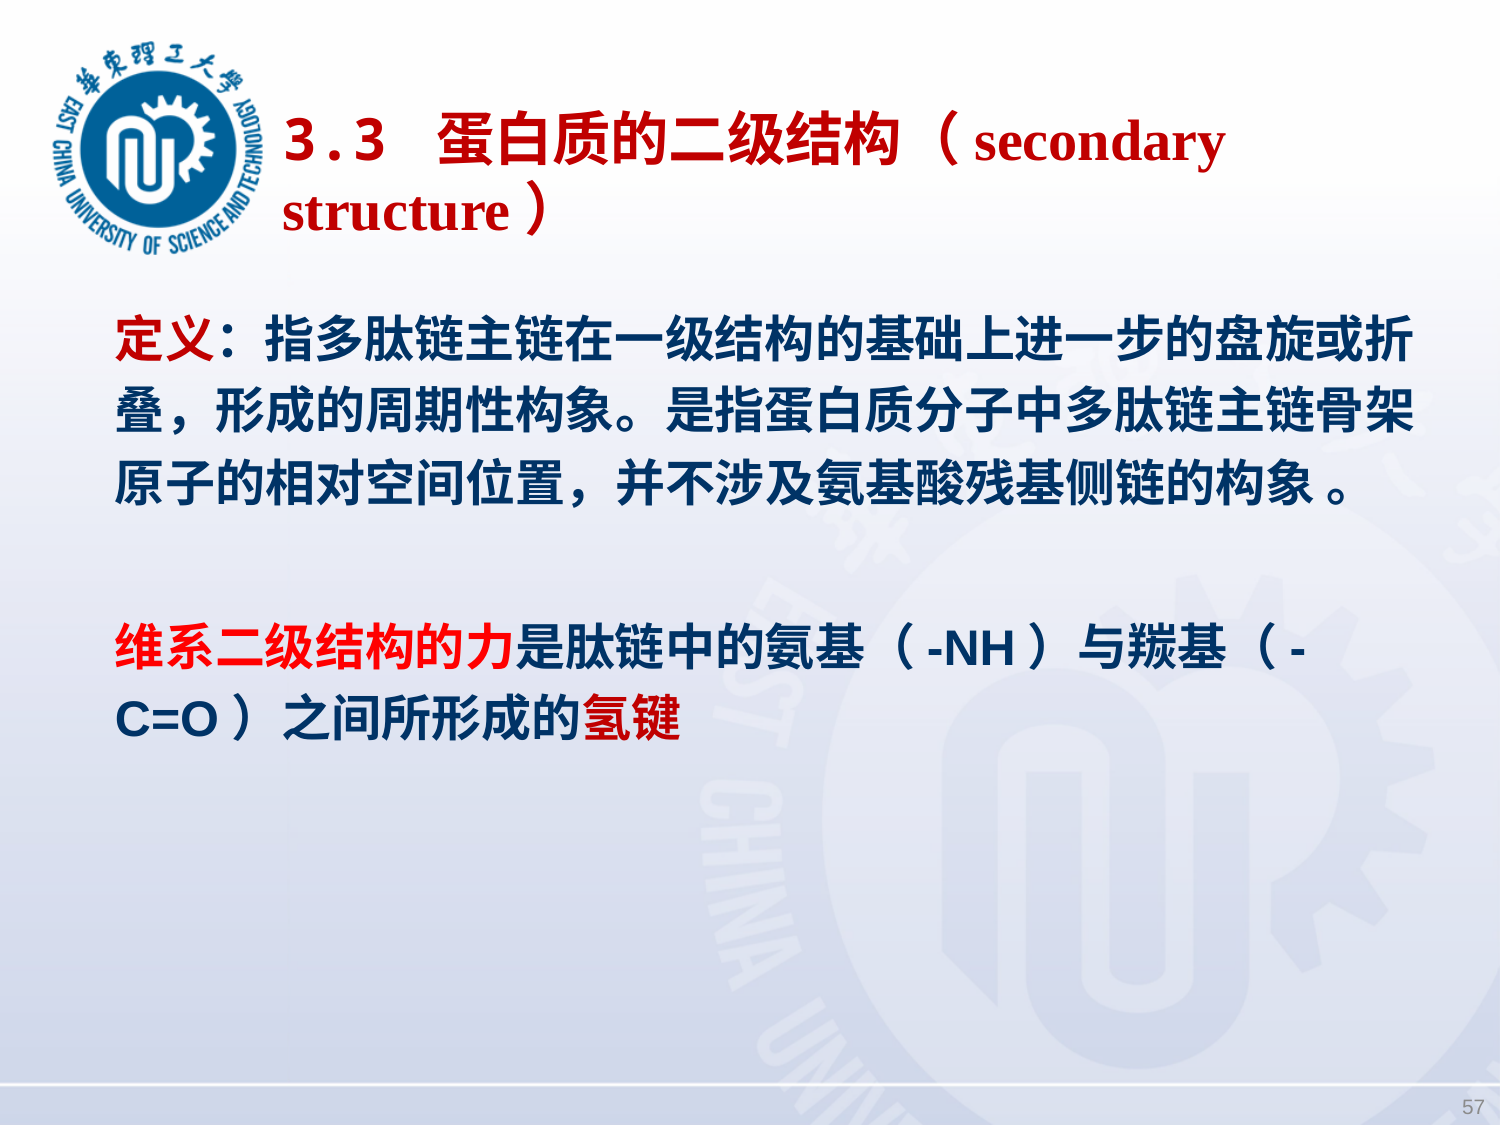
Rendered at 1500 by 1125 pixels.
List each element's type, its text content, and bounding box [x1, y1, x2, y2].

slide_number 57 [1149, 1087, 1500, 1125]
picture [0, 0, 1500, 1125]
list 定义：指多肽链主链在一级结构的基础上进一步的盘旋或折叠，形成的周期性构象。是指蛋白质分子中多肽链主链骨架原子的相对空间位置，并不涉及氨基酸残基侧链的构象 。 维系二级结构的力是肽链中的氨基（-NH）与羰基（-C=O）之间所形成的氢键 [99, 287, 1473, 997]
title 3.3 蛋白质的二级结构（secondary structure） [267, 78, 1475, 266]
